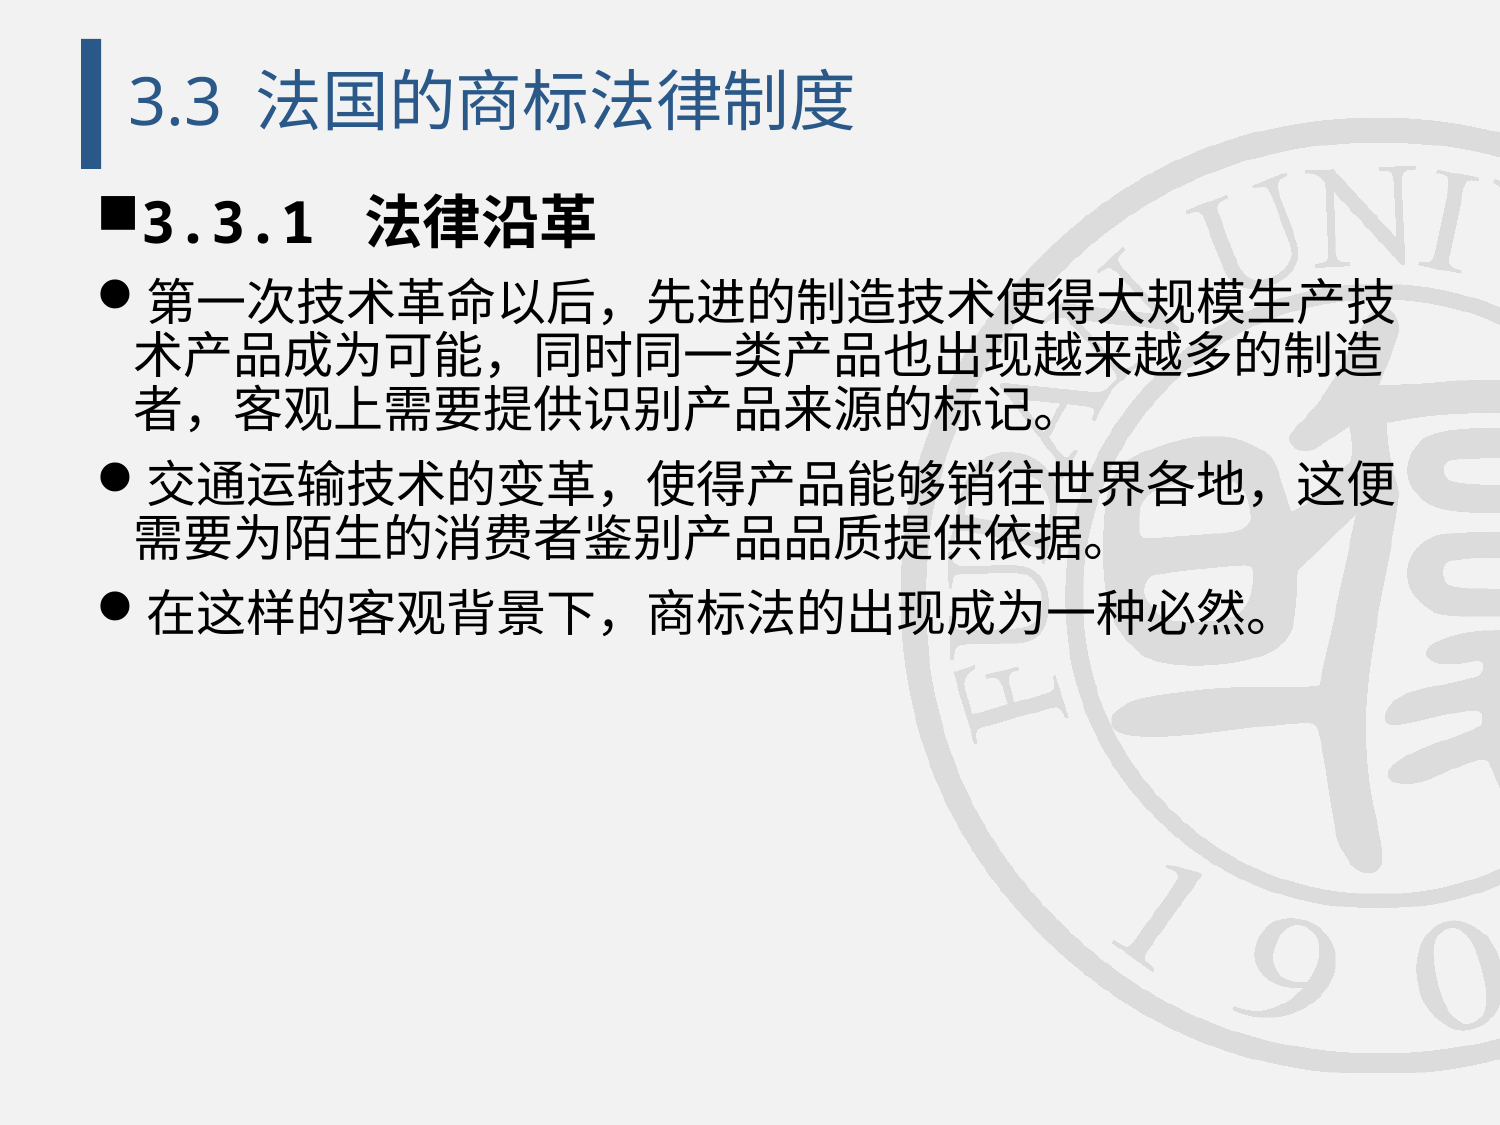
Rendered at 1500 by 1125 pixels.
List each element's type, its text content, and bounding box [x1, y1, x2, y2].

title 3.3 法国的商标法律制度 [113, 49, 1387, 159]
list 3.3.1 法律沿革 第一次技术革命以后，先进的制造技术使得大规模生产技术产品成为可能，同时同一类产品也出现越来越多的制造者，客观上需要提供识别产品来源的标记。 交通运输技术的变革，使得产品能够销往世界各地，这便需要为陌生的消费者鉴别产品品质提供依据。 在这样的客观背景下，商标法的出现成为一种必然。 [81, 185, 1417, 1014]
